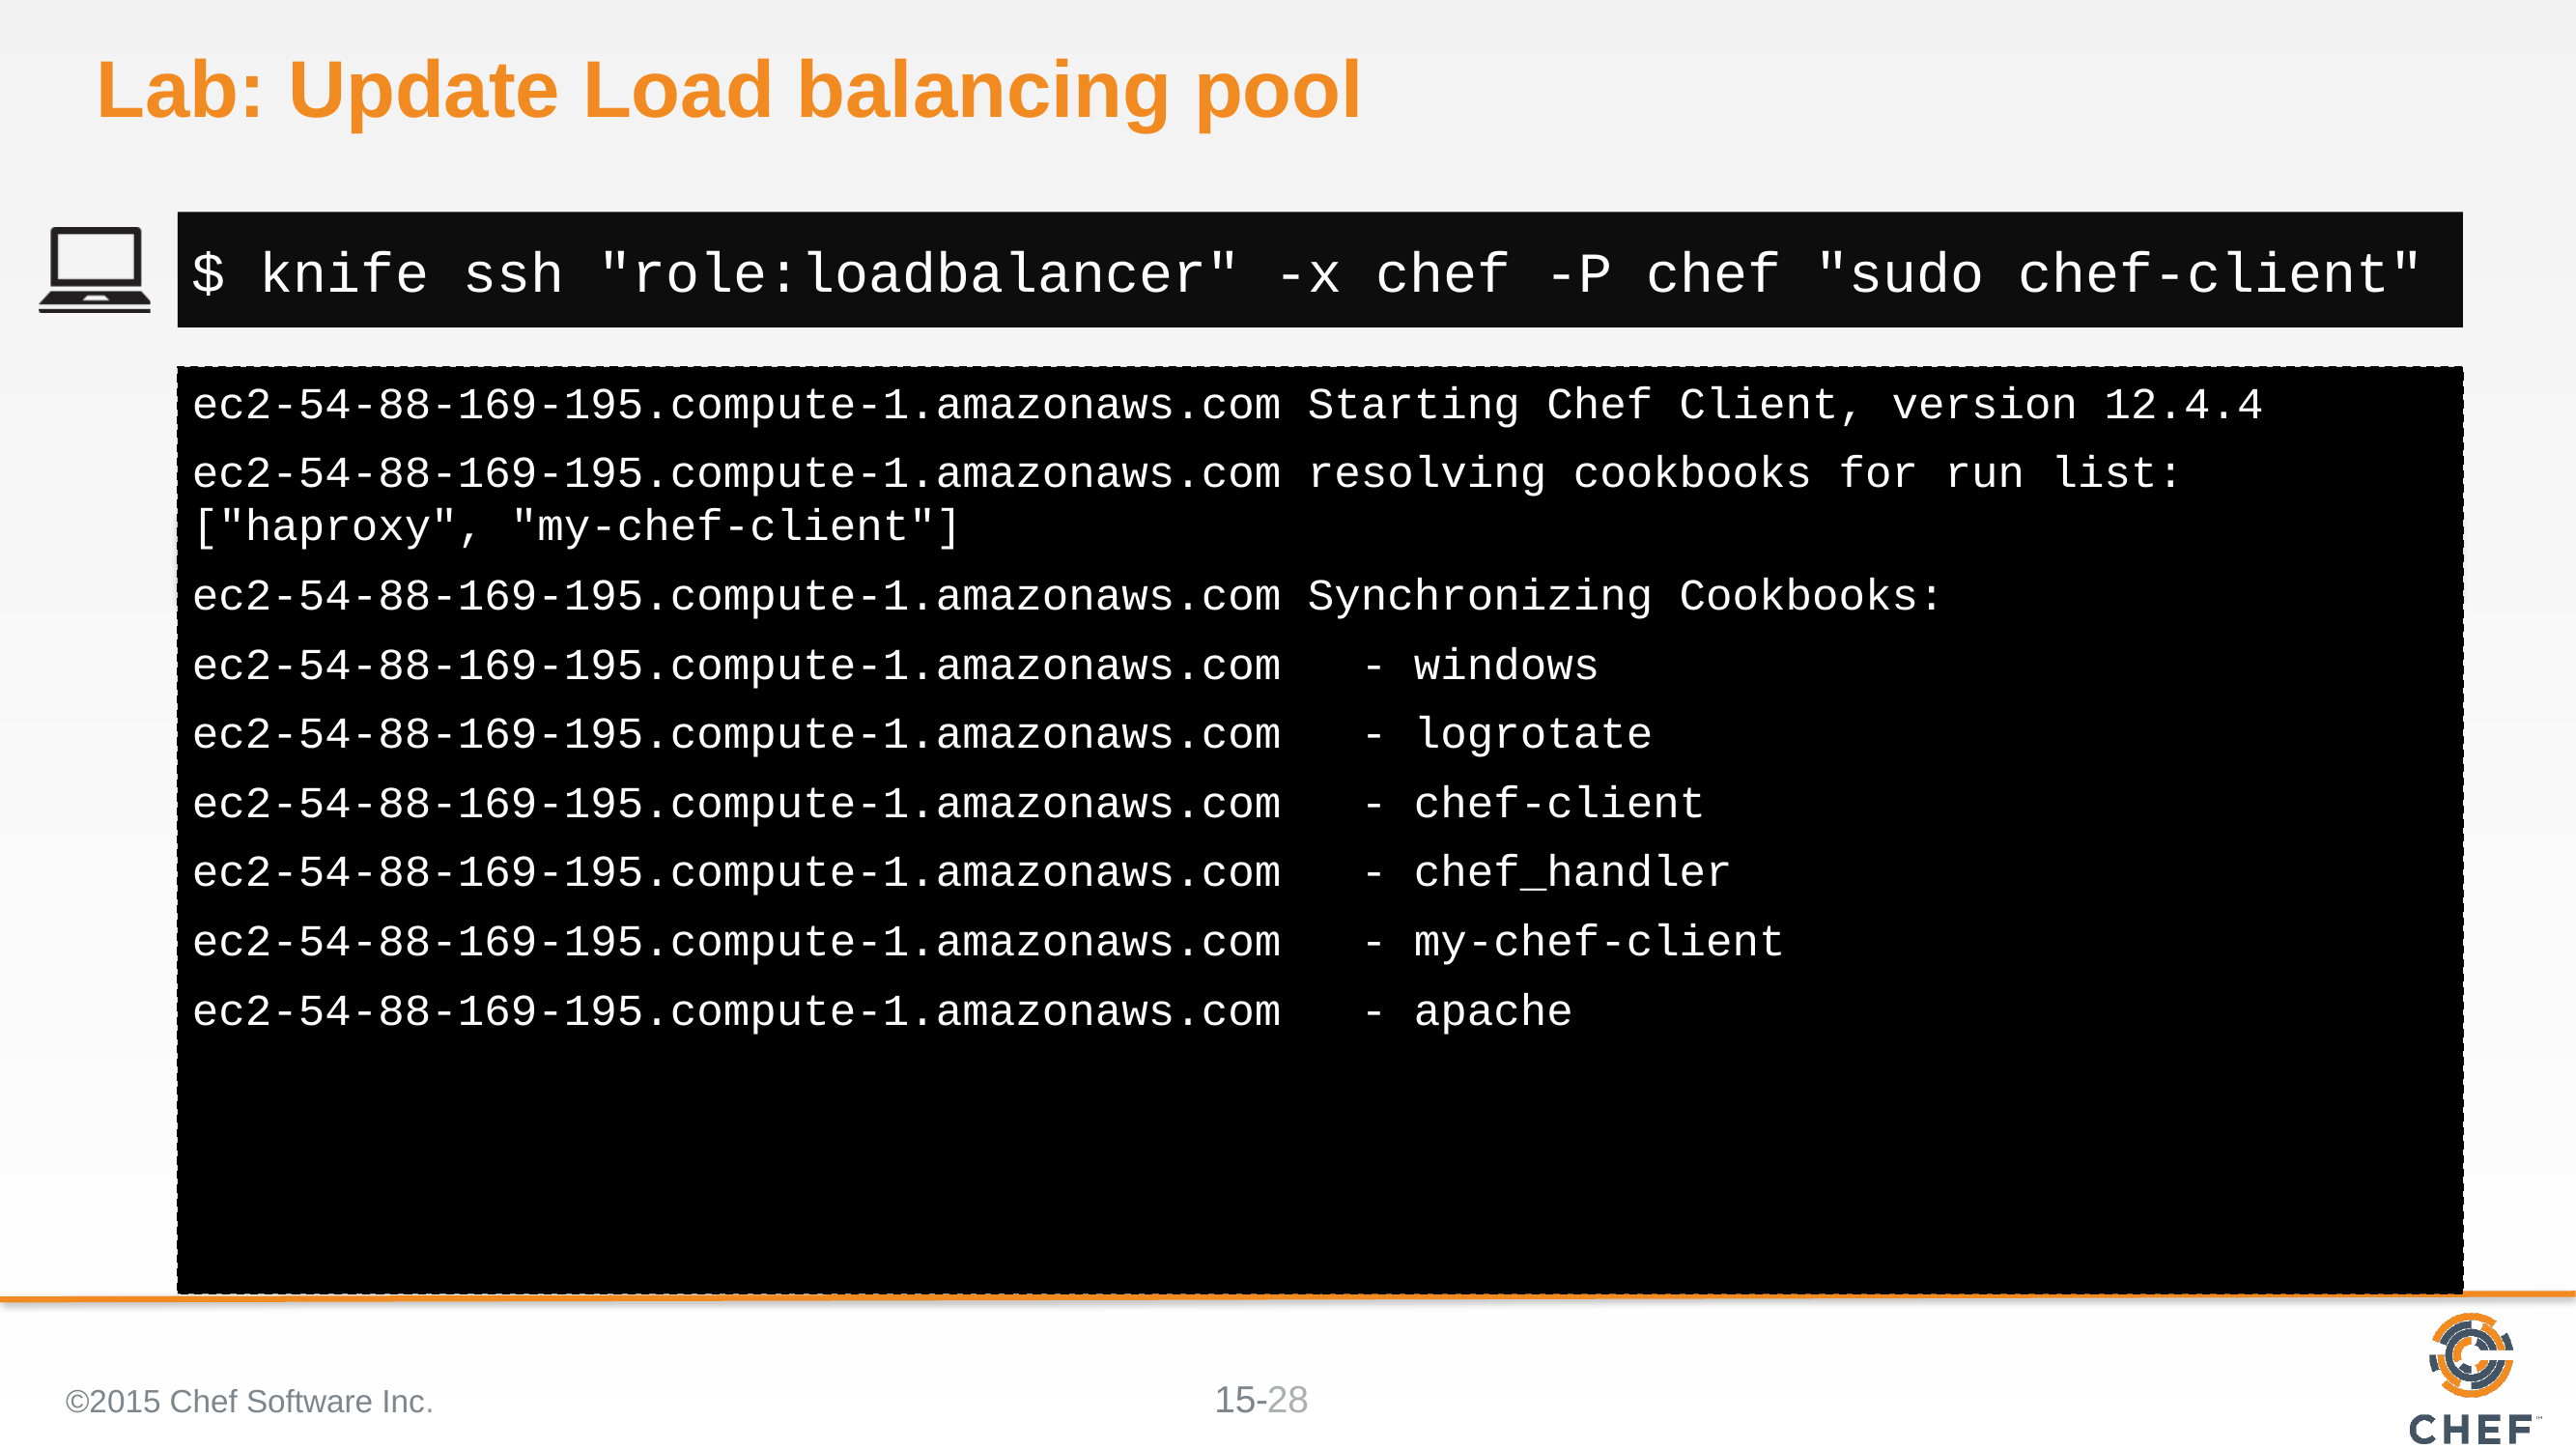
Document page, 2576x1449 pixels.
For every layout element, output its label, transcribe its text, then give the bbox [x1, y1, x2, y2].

picture [2399, 1297, 2550, 1449]
footer ©2015 Chef Software Inc. [51, 1359, 952, 1440]
list ec2-54-88-169-195.compute-1.amazonaws.com Starting Chef Client, version 12.4.4 ec2-54-88-169-195.compute-1.amazonaws.com resolving cookbooks for run list: ["haproxy", "my-chef-client"] ec2-54-88-169-195.compute-1.amazonaws.com Synchronizing Cookbooks: ec2-54-88-169-195.compute-1.amazonaws.com - windows ec2-54-88-169-195.compute-1.amazonaws.com - logrotate ec2-54-88-169-195.compute-1.amazonaws.com - chef-client ec2-54-88-169-195.compute-1.amazonaws.com - chef_handler ec2-54-88-169-195.compute-1.amazonaws.com - my-chef-client ec2-54-88-169-195.compute-1.amazonaws.com - apache [177, 366, 2464, 1294]
list $ knife ssh "role:loadbalancer" -x chef -P chef "sudo chef-client" [177, 212, 2463, 327]
title Lab: Update Load balancing pool [96, 48, 2463, 180]
slide_number 28 [998, 1359, 1578, 1437]
